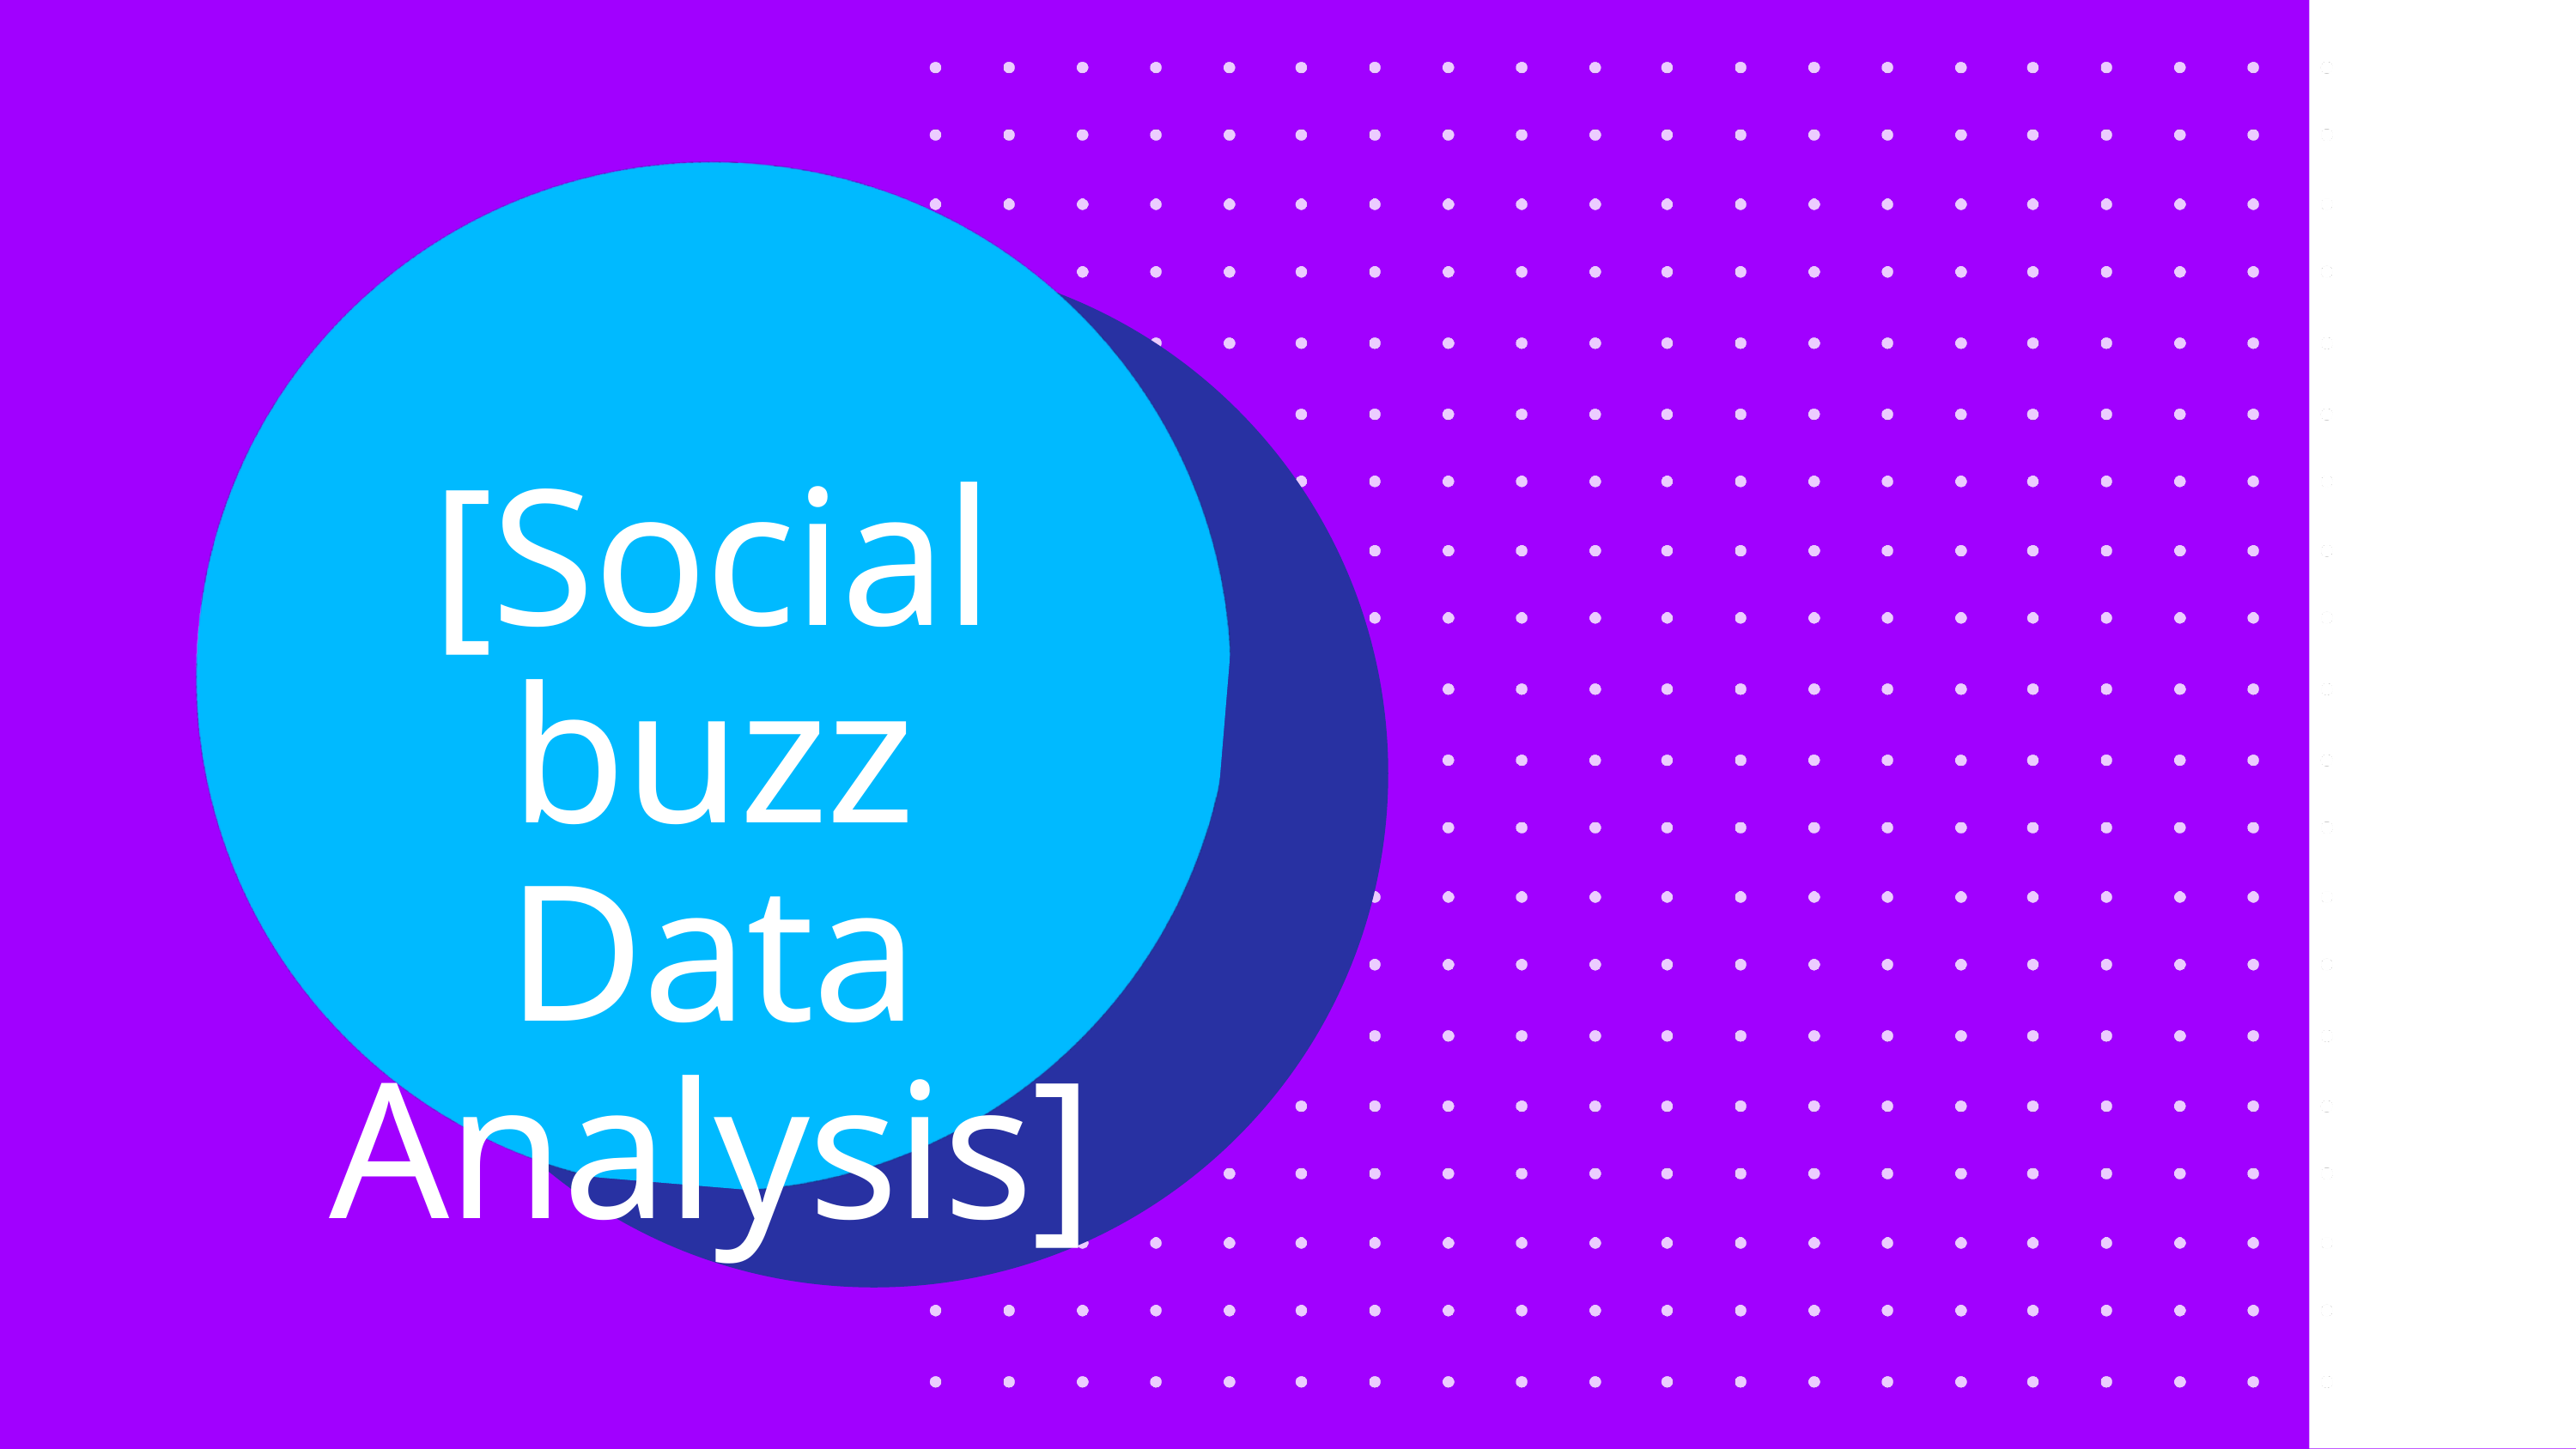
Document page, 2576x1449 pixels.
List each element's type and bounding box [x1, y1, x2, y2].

text_box [2309, 0, 2576, 1449]
text_box [155, 115, 1388, 1288]
text_box [921, 57, 2337, 1392]
